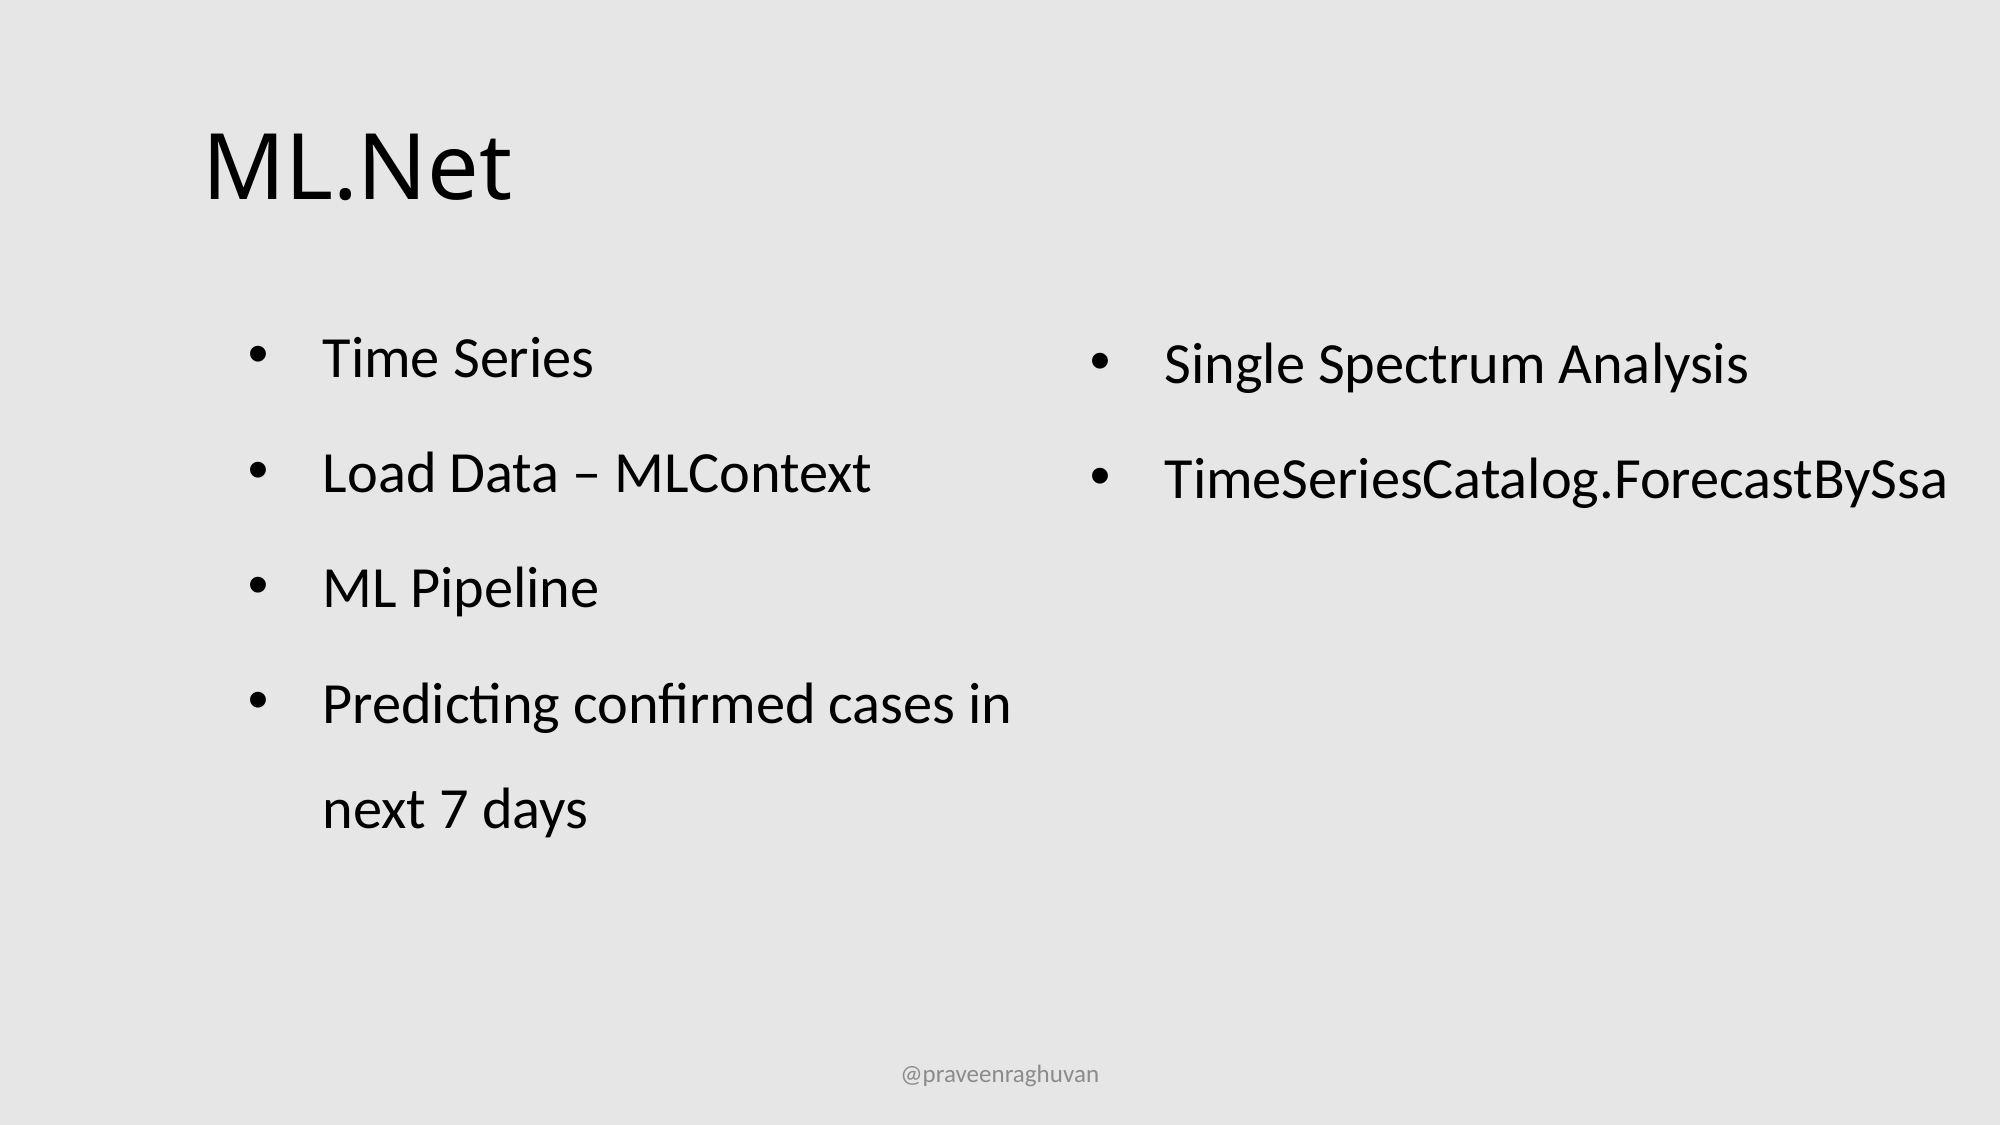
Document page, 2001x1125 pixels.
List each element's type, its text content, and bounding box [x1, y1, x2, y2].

title ML.Net [187, 101, 1813, 239]
list Single Spectrum Analysis TimeSeriesCatalog.ForecastBySsa [999, 282, 2000, 568]
footer @praveenraghuvan [662, 1042, 1338, 1103]
list Time Series Load Data – MLContext ML Pipeline Predicting confirmed cases in next 7 days [157, 397, 1119, 848]
